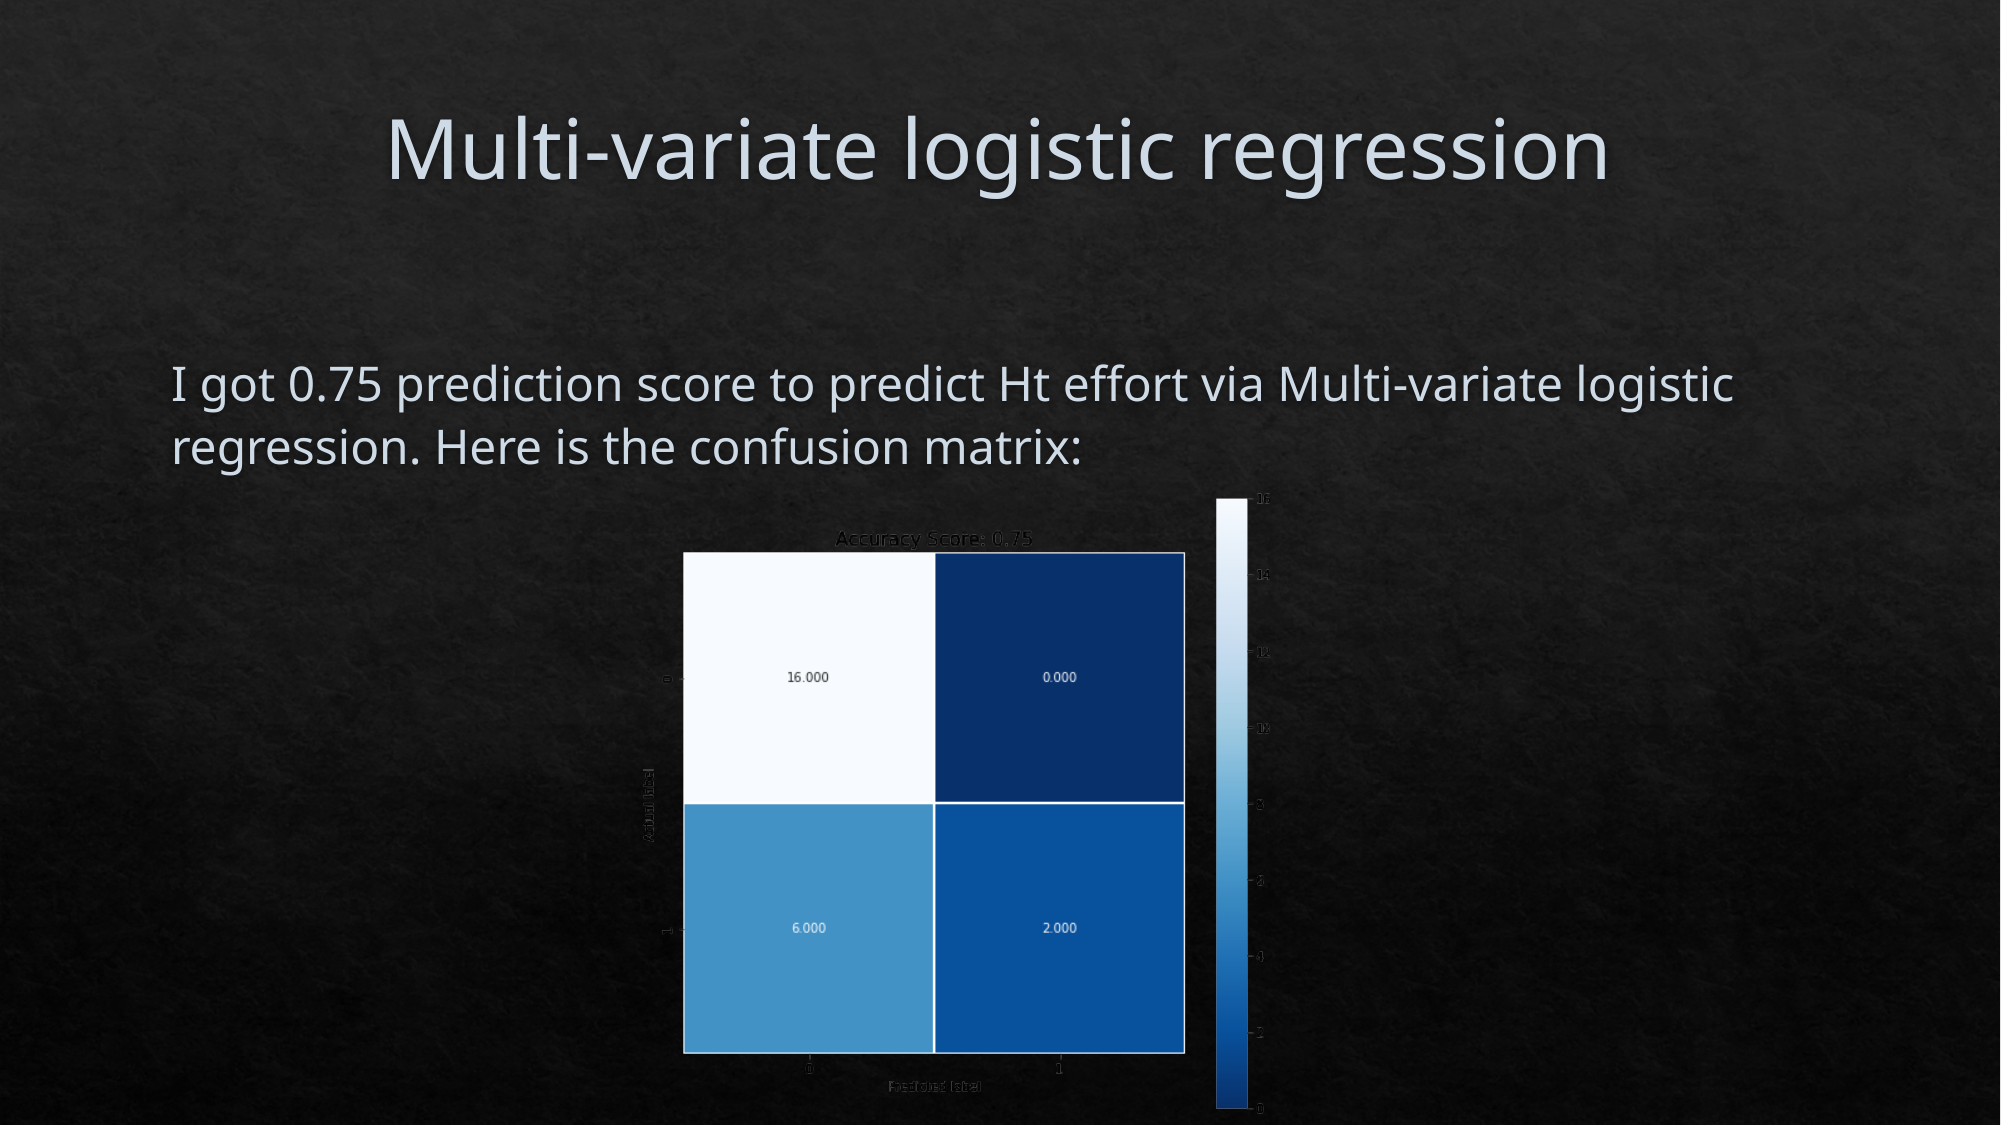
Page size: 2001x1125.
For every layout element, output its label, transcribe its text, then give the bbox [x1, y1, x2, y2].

title Multi-variate logistic regression [149, 99, 1849, 307]
picture [635, 485, 1280, 1125]
list I got 0.75 prediction score to predict Ht effort via Multi-variate logistic regression. Here is the confusion matrix: [149, 340, 1849, 950]
